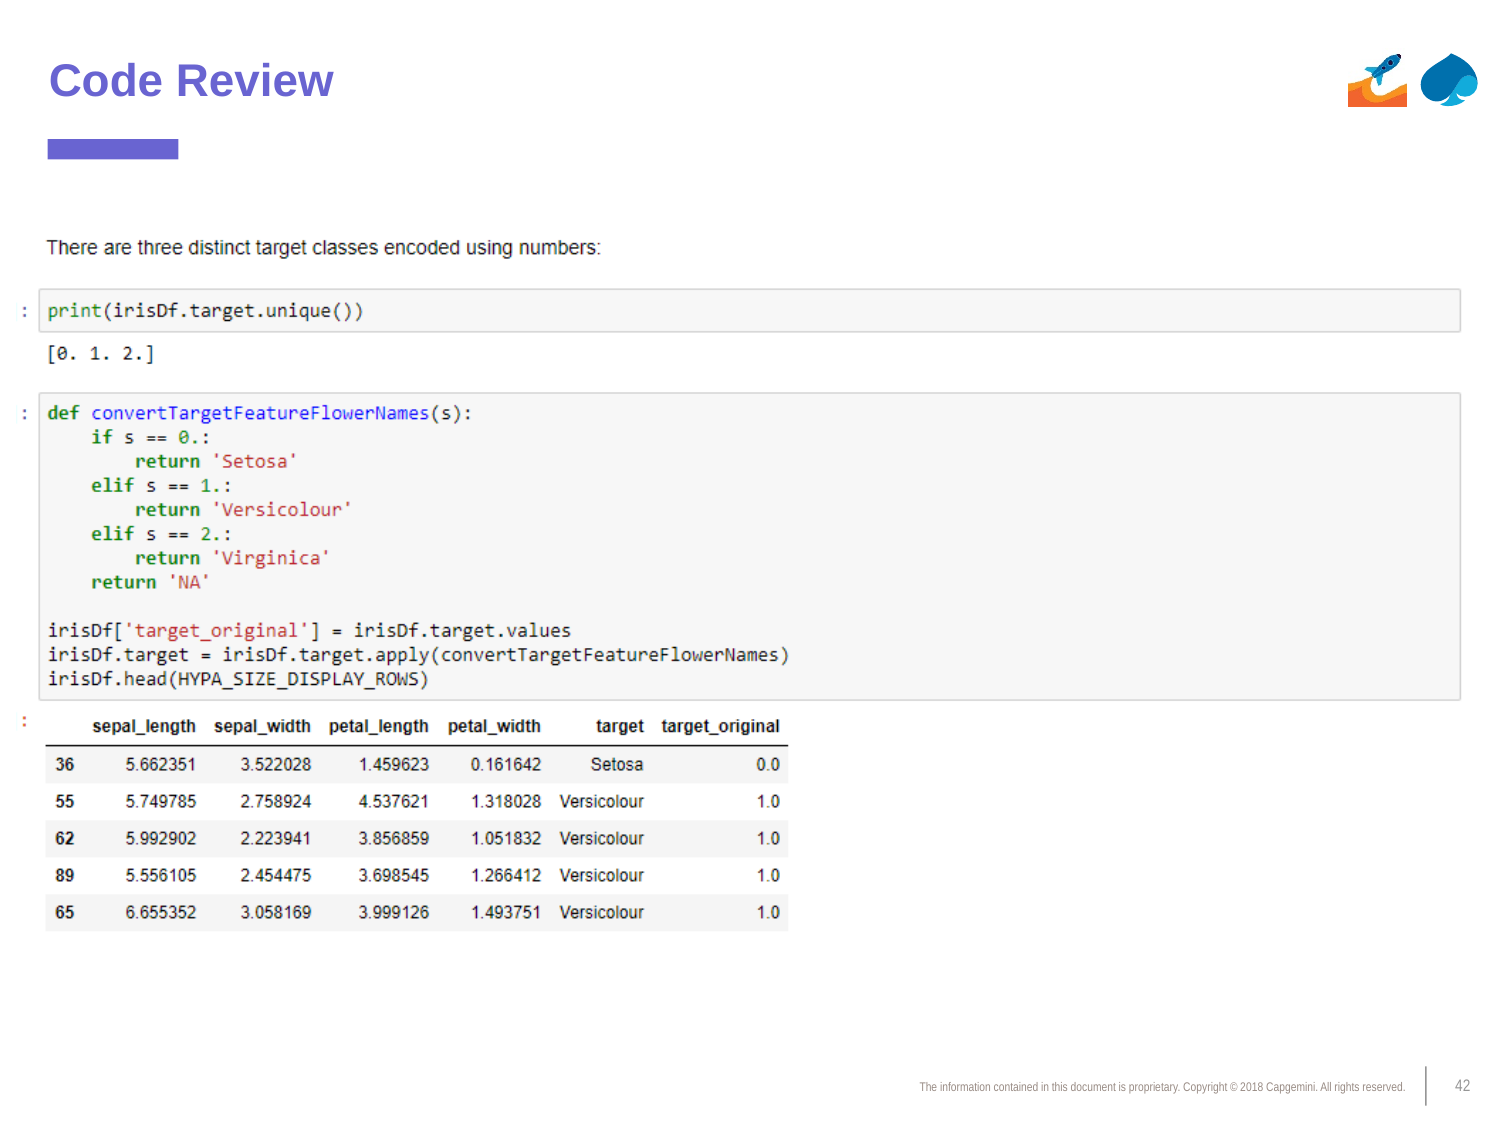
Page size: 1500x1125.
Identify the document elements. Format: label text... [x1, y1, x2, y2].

title Code Review [0, 0, 1500, 161]
picture [15, 219, 1485, 957]
